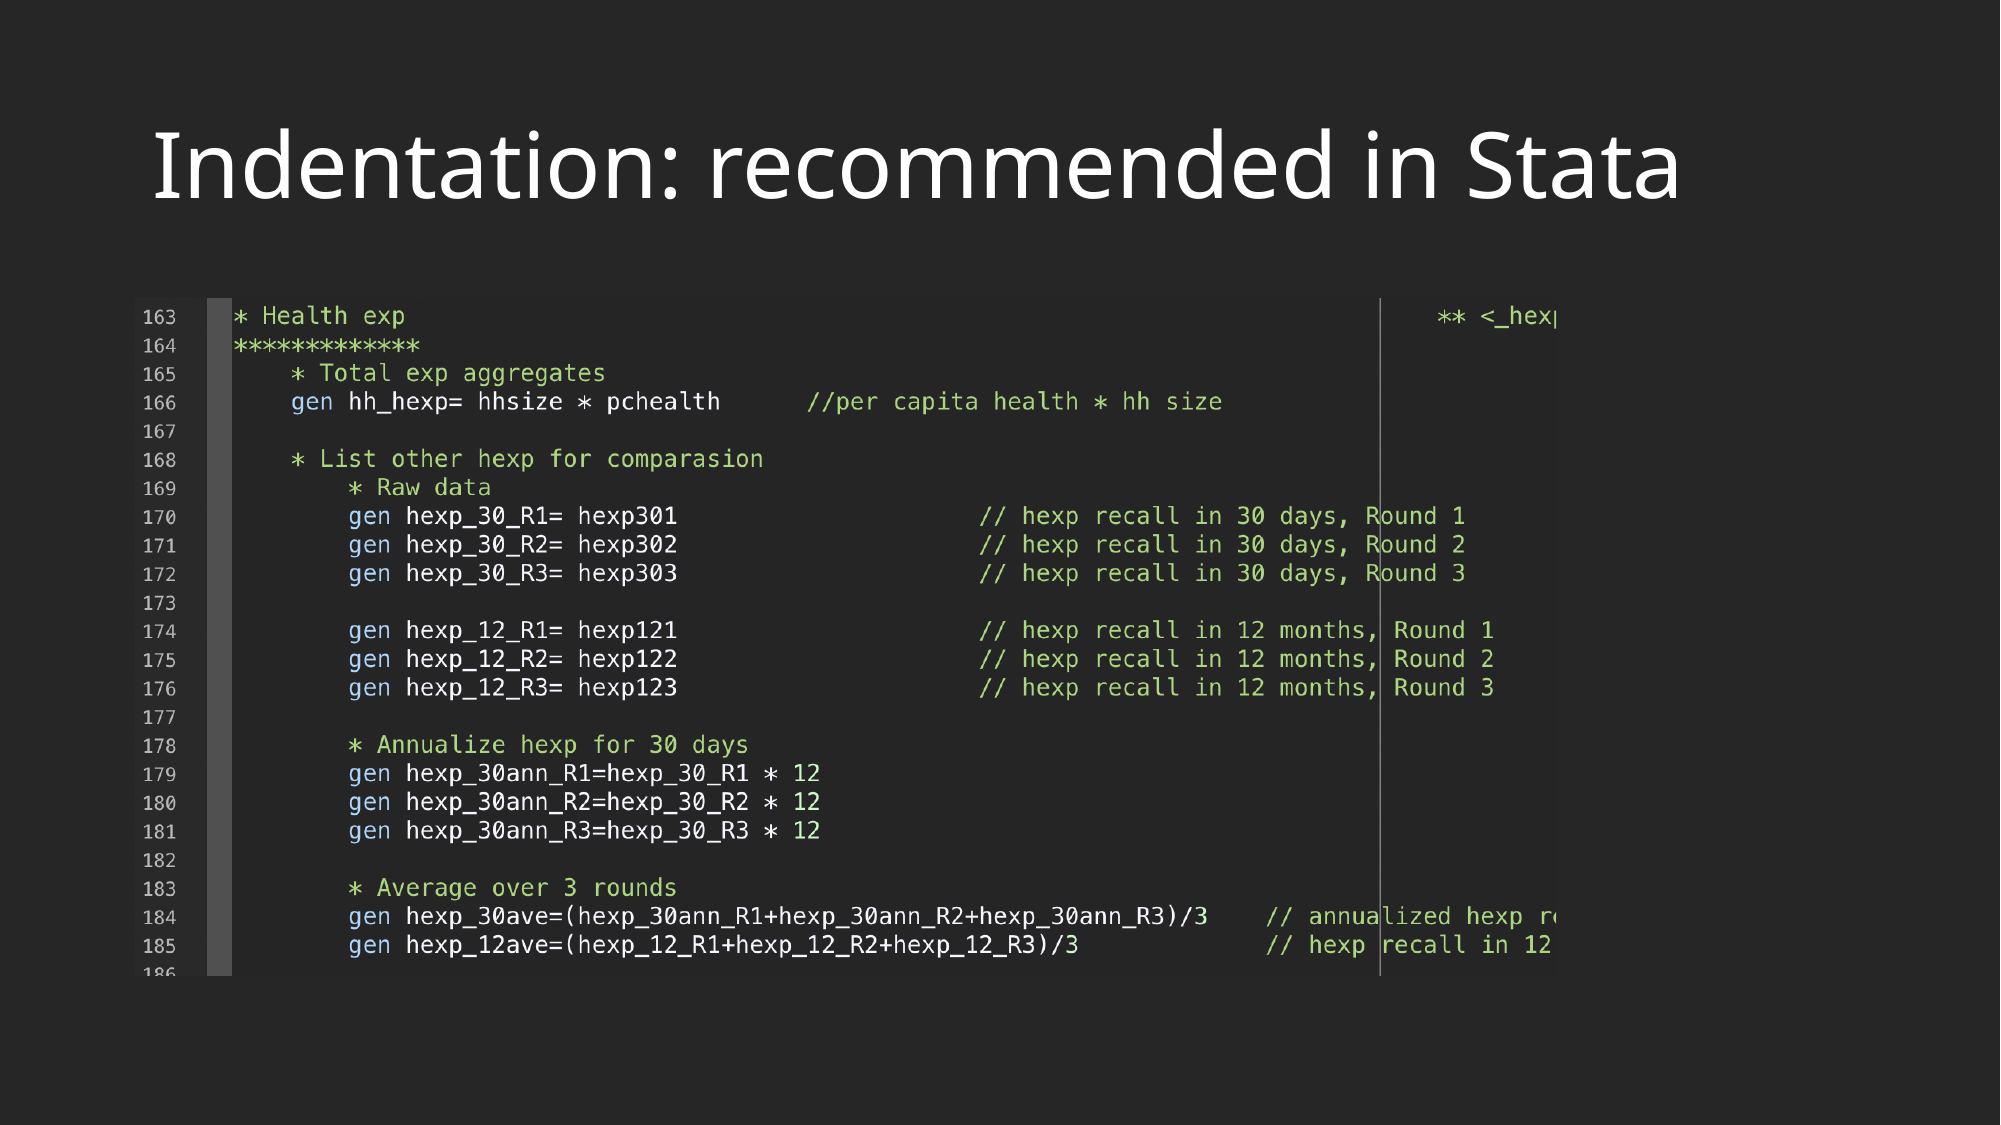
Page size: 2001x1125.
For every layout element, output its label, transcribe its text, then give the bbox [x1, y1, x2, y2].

title Indentation: recommended in Stata [137, 59, 1863, 278]
picture [44, 293, 1557, 976]
